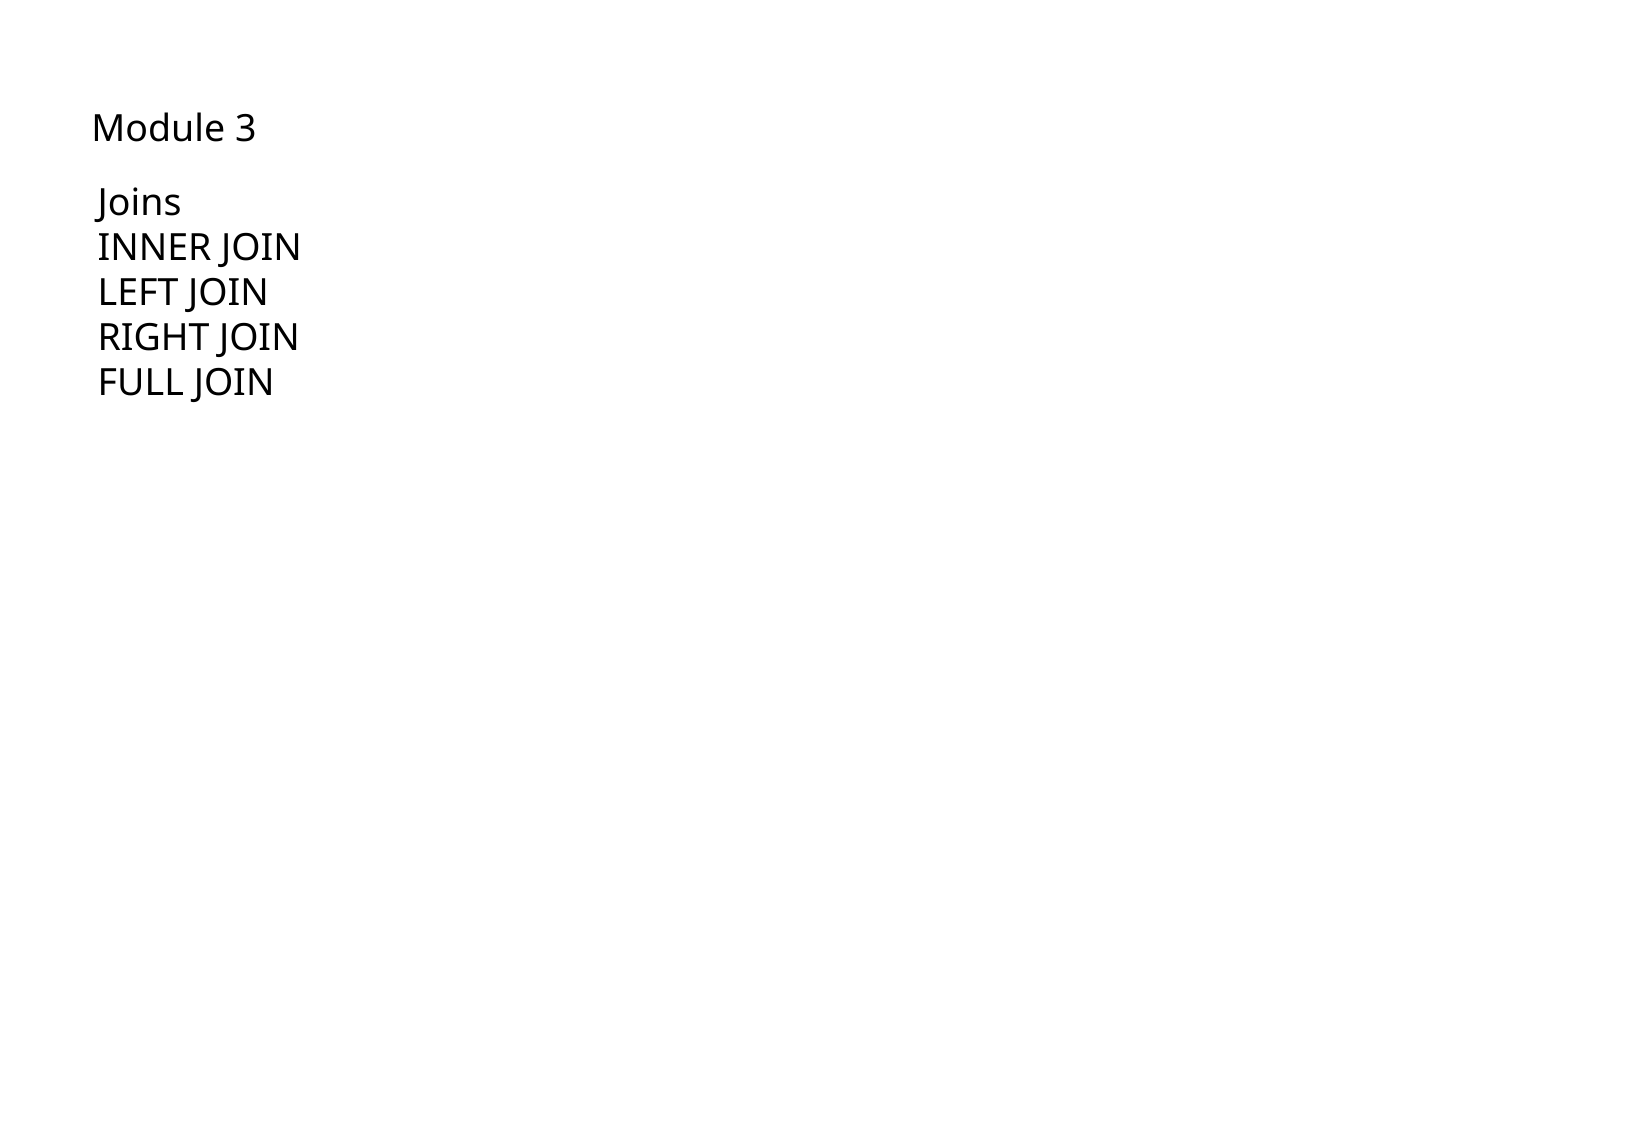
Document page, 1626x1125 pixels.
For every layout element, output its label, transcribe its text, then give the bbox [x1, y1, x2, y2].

text_box Joins INNER JOIN LEFT JOIN RIGHT JOIN FULL JOIN [82, 170, 317, 410]
text_box Module 3 [76, 96, 272, 157]
